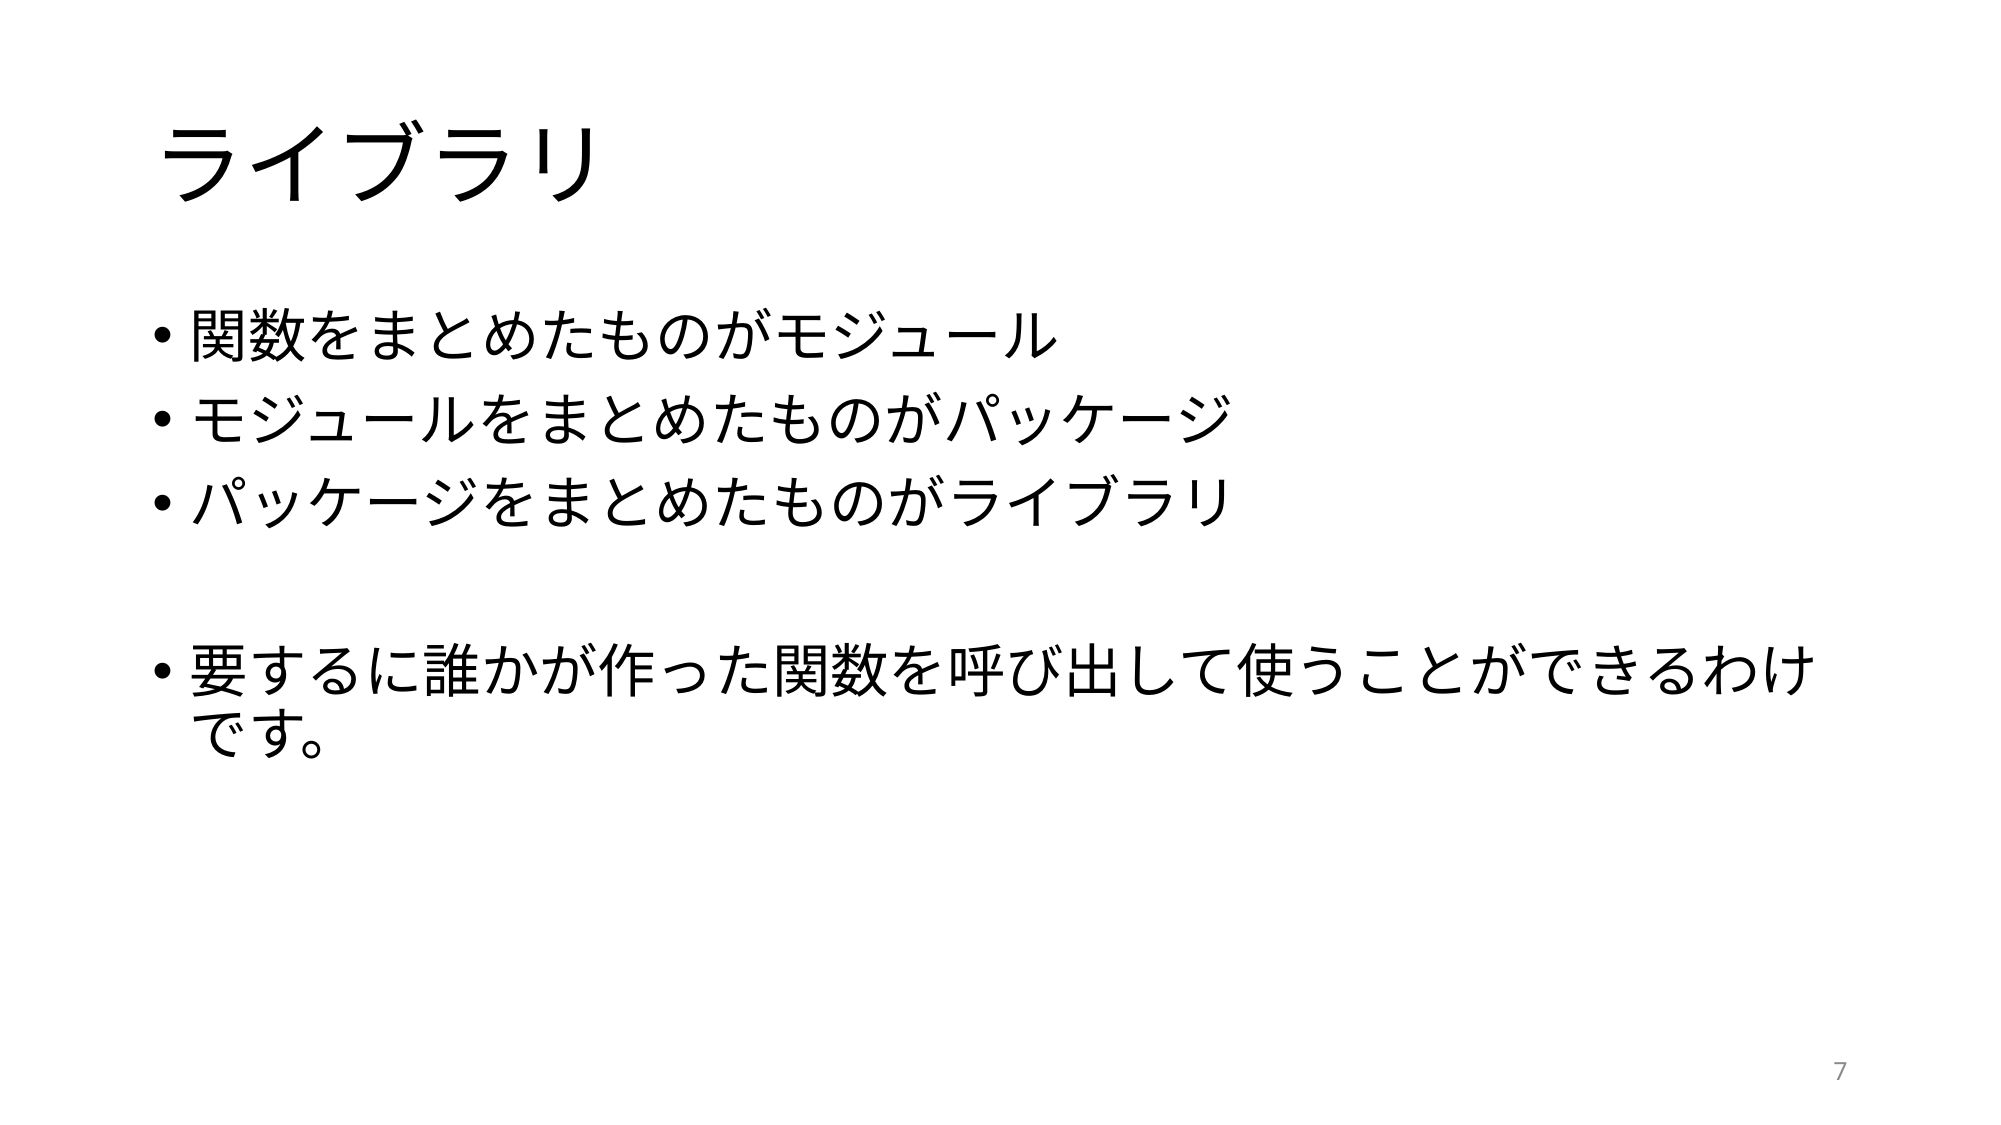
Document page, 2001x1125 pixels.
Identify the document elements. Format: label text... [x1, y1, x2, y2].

title ライブラリ [137, 59, 1863, 278]
slide_number 7 [1412, 1042, 1863, 1103]
list 関数をまとめたものがモジュール モジュールをまとめたものがパッケージ パッケージをまとめたものがライブラリ 要するに誰かが作った関数を呼び出して使うことができるわけです。 [137, 299, 1863, 1014]
